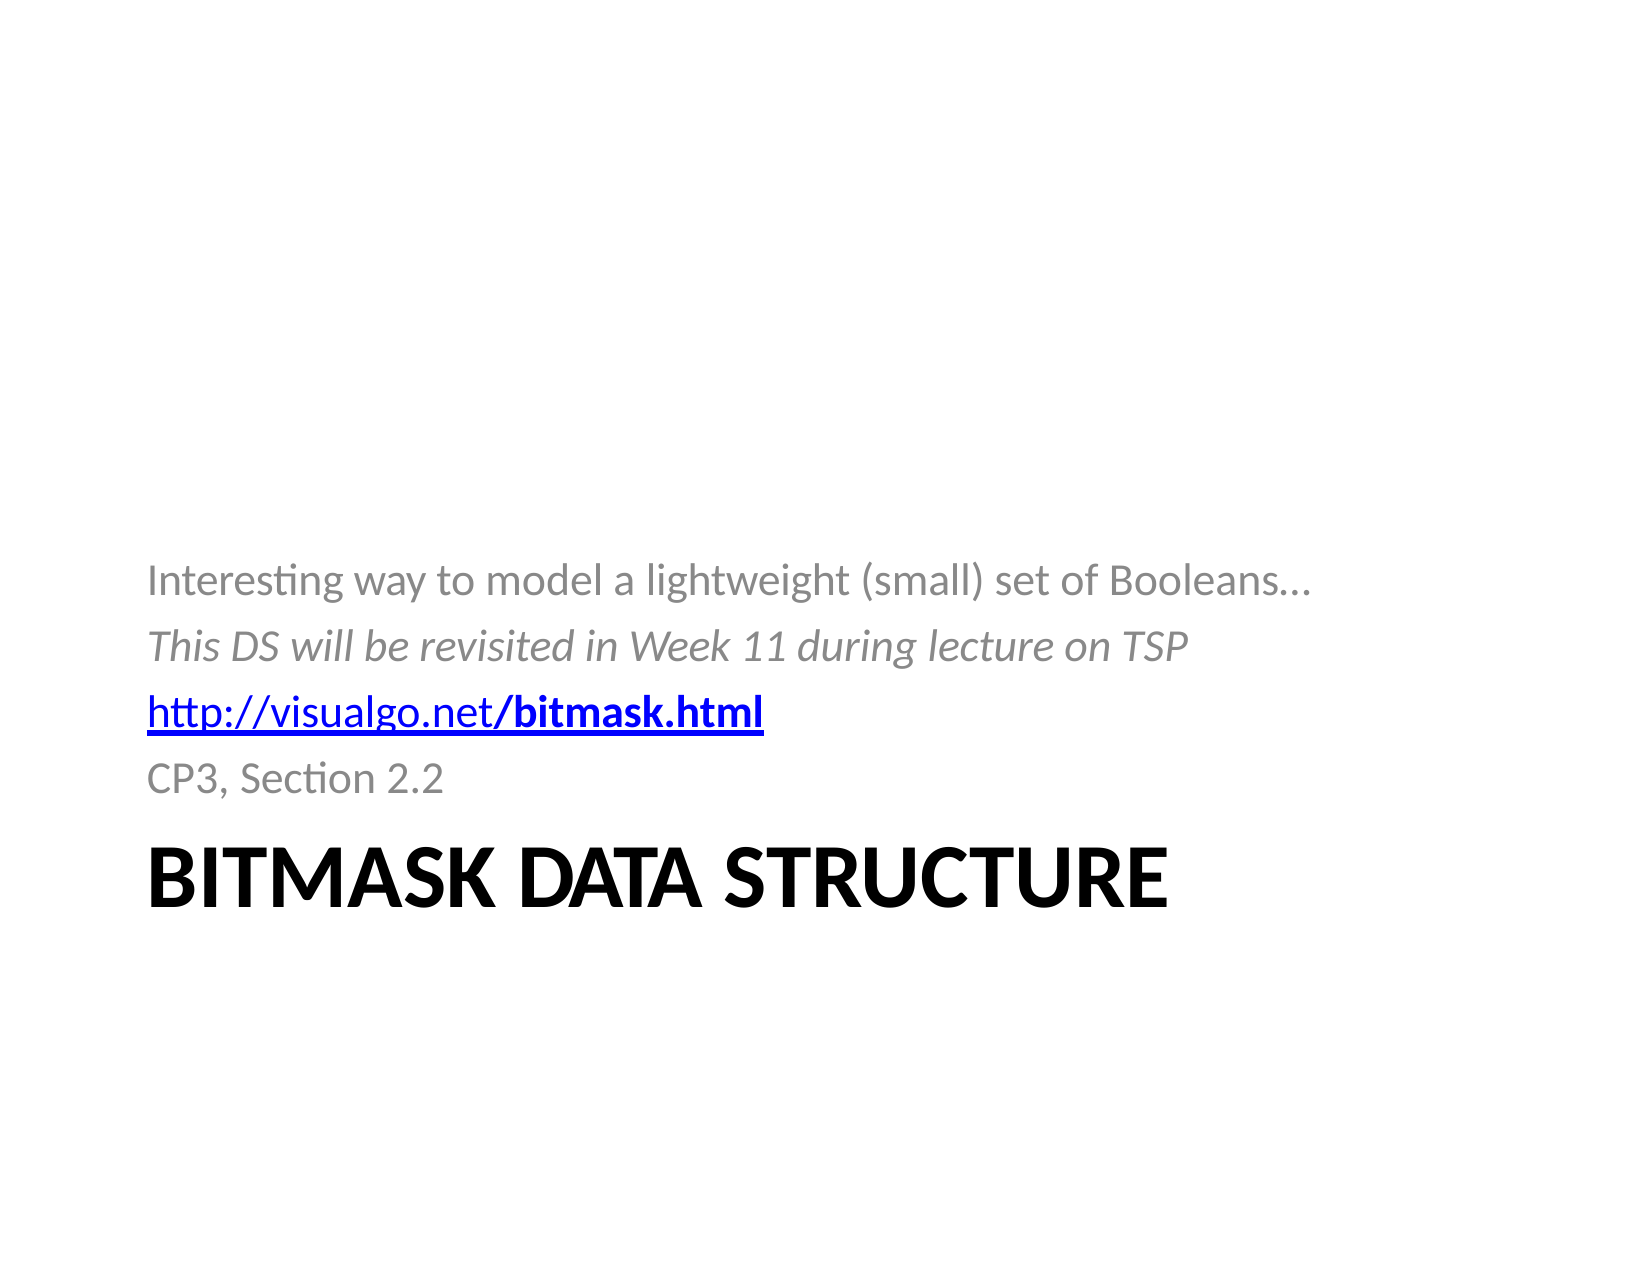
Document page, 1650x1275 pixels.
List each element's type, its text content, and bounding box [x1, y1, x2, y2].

text_box Interesting way to model a lightweight (small) set of Booleans… This DS will be revisited in Week 11 during lecture on TSP http://visualgo.net/bitmask.html [144, 538, 1327, 737]
text_box CP3, Section 2.2 BITMASK DATA STRUCTURE [144, 747, 1188, 927]
